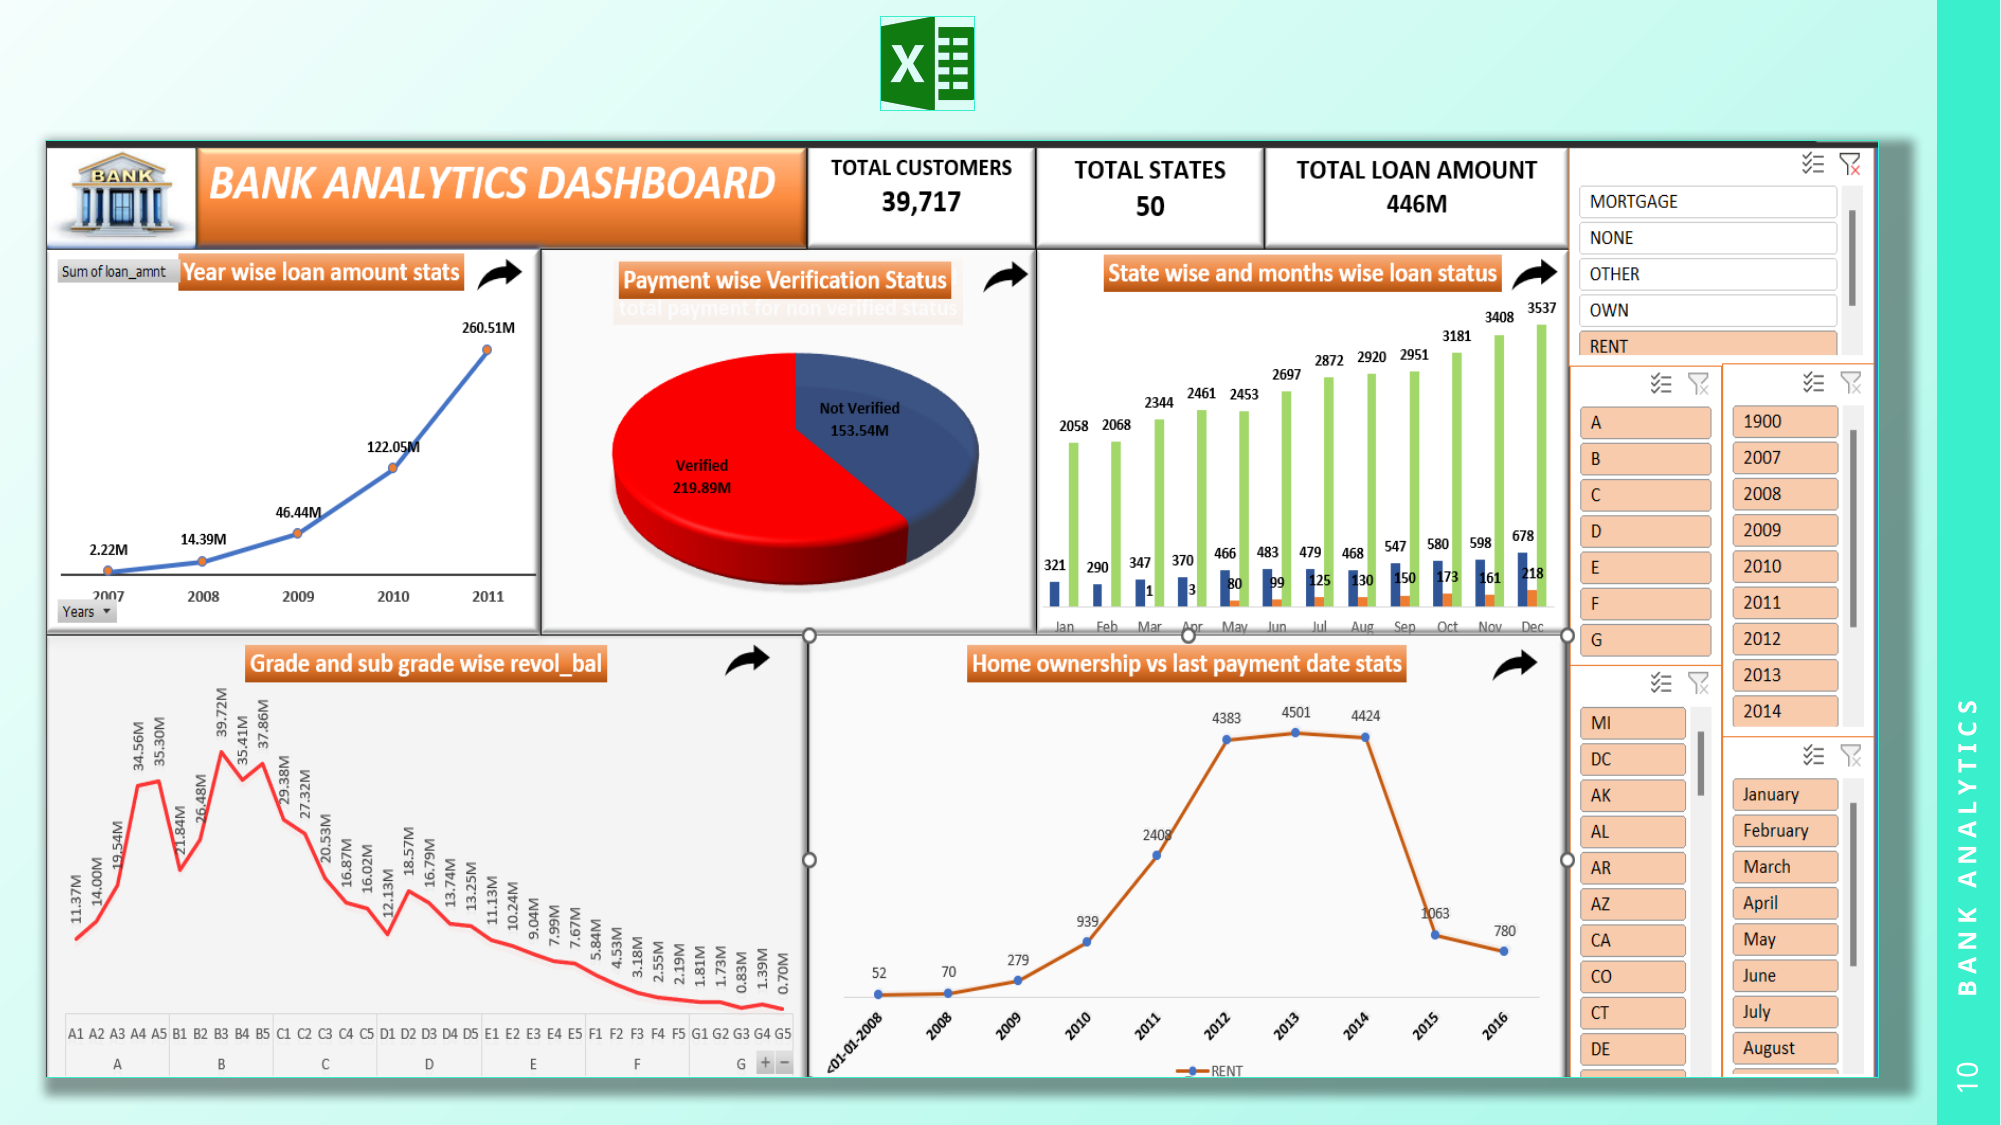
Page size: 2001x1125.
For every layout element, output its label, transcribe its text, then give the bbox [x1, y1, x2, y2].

slide_number 10 [1937, 1032, 2000, 1125]
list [45, 140, 1878, 1078]
footer BANK ANALYTICS [1937, 0, 2000, 1032]
picture [880, 16, 975, 111]
